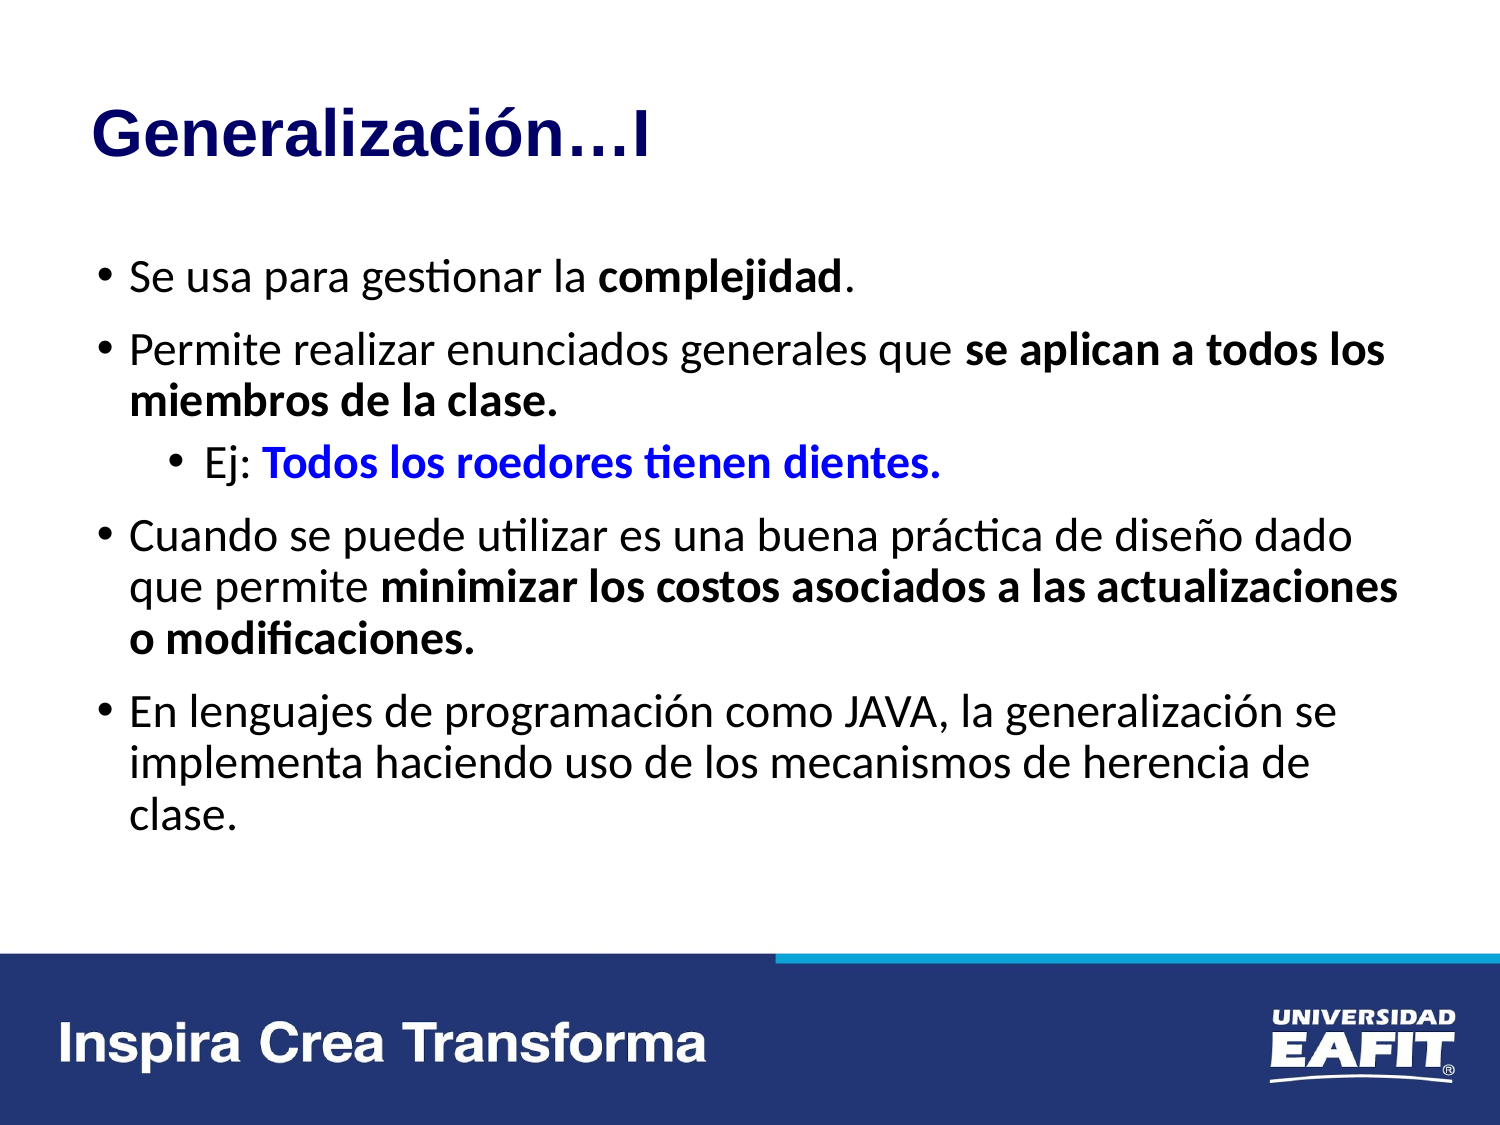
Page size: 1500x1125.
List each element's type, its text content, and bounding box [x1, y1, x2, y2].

picture [0, 0, 1500, 1125]
title Generalización…I [76, 26, 1371, 243]
list Se usa para gestionar la complejidad. Permite realizar enunciados generales que se aplican a todos los miembros de la clase. Ej: Todos los roedores tienen dientes. Cuando se puede utilizar es una buena práctica de diseño dado que permite minimizar los costos asociados a las actualizaciones o modificaciones. En lenguajes de programación como JAVA, la generalización se implementa haciendo uso de los mecanismos de herencia de clase. [76, 243, 1427, 969]
